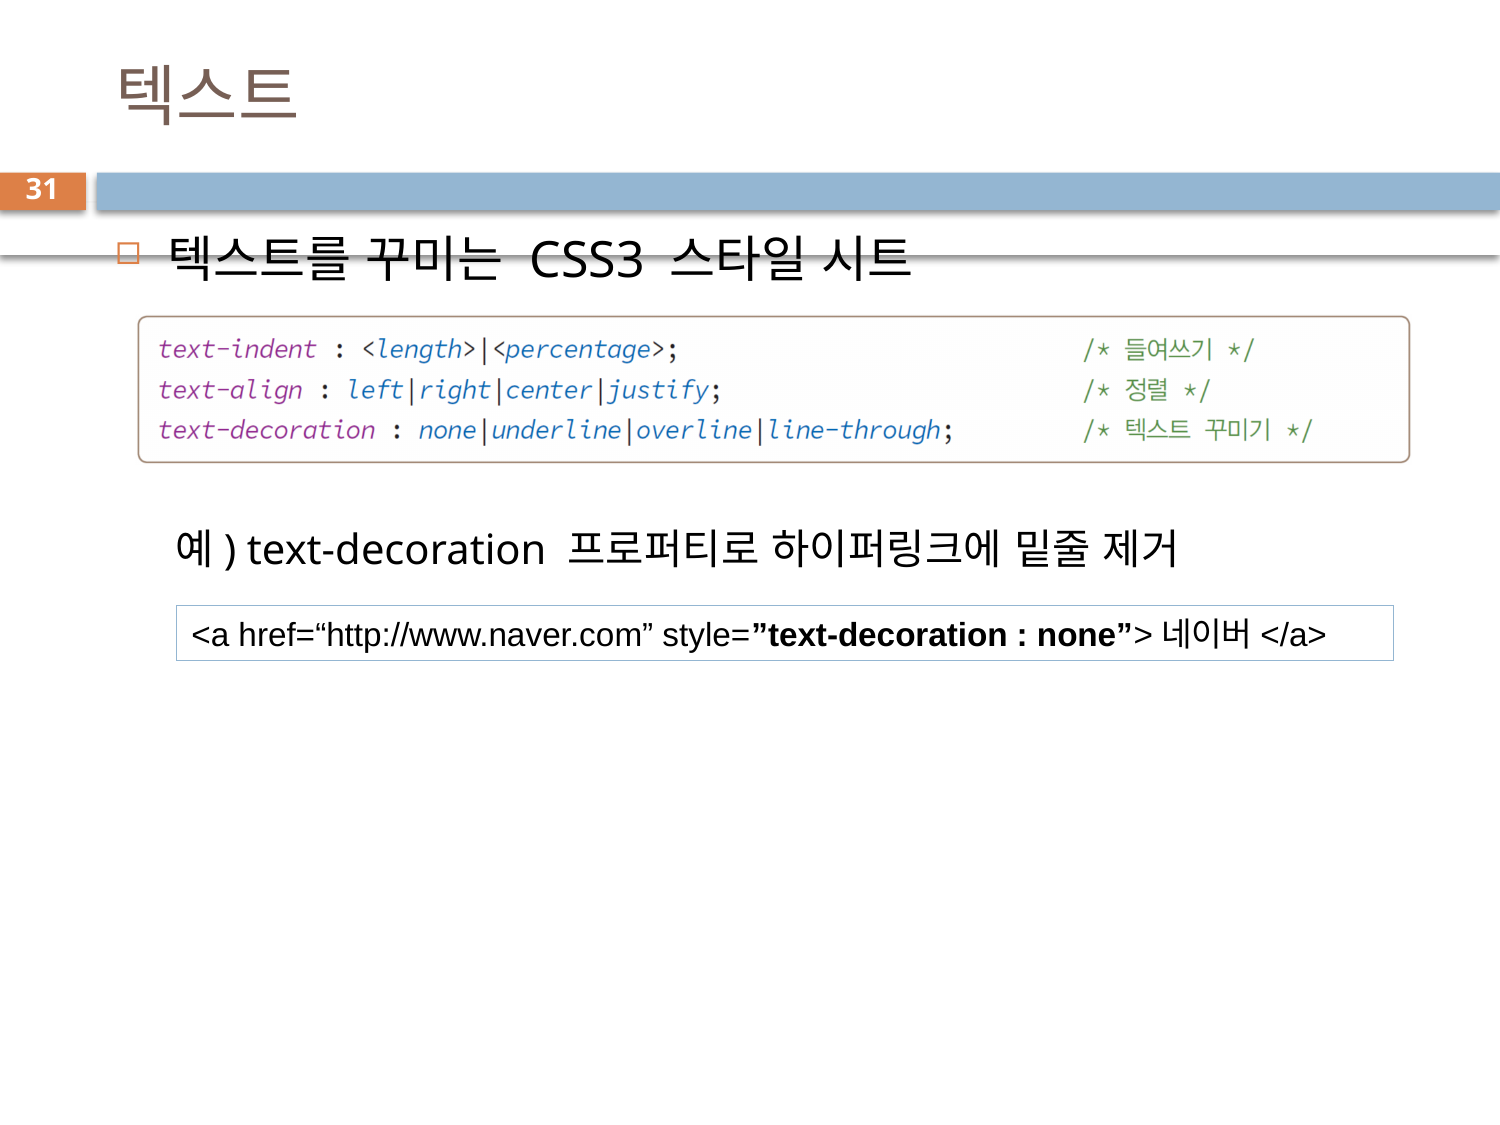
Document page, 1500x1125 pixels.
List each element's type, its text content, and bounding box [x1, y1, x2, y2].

list 텍스트를 꾸미는 CSS3 스타일 시트 예) text-decoration 프로퍼티로 하이퍼링크에 밑줄 제거 [100, 219, 1438, 1047]
slide_number 31 [0, 170, 87, 211]
title 텍스트 [100, 37, 1438, 149]
text_box <a href=“http://www.naver.com” style=”text-decoration : none”>네이버</a> [176, 605, 1394, 661]
picture [135, 314, 1412, 465]
